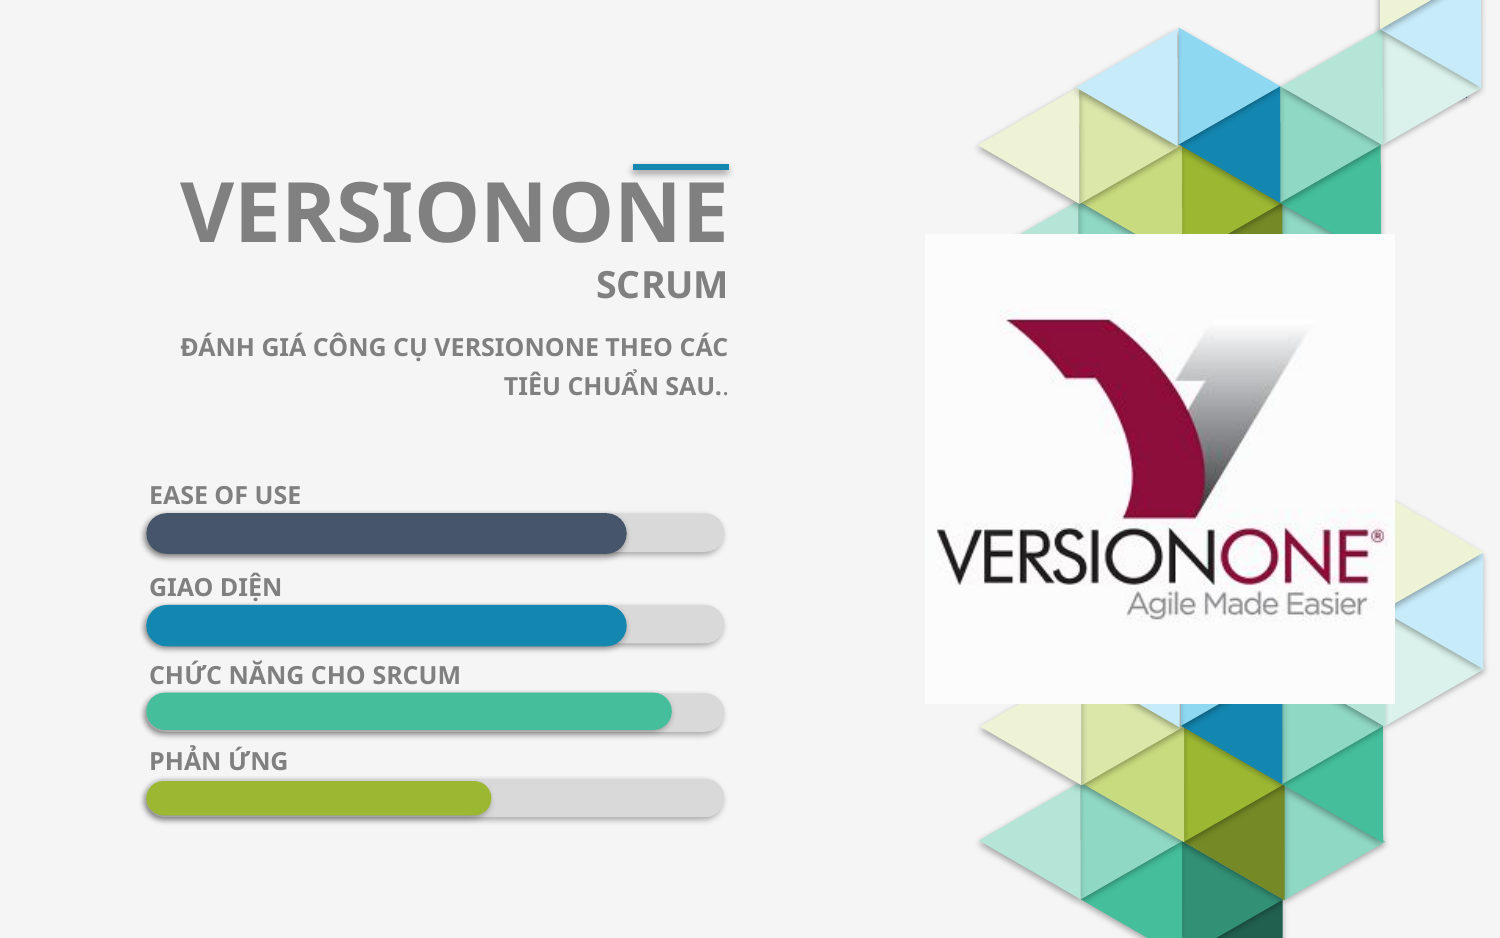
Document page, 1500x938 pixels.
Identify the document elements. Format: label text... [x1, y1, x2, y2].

list GIAO DIỆN [149, 556, 730, 610]
text_box [145, 691, 673, 731]
list CHỨC NĂNG CHO SRCUM [149, 644, 730, 698]
text_box [145, 604, 628, 648]
list ĐÁNH GIÁ CÔNG CỤ VERSIONONE THEO CÁC TIÊU CHUẨN SAU.. [145, 322, 730, 441]
text_box [145, 780, 493, 817]
list PHẢN ỨNG [149, 729, 730, 784]
list VERSIONONE [0, 168, 730, 250]
list SCRUM [145, 253, 730, 314]
picture [925, 234, 1395, 704]
list EASE OF USE [149, 464, 730, 518]
text_box [145, 512, 628, 555]
